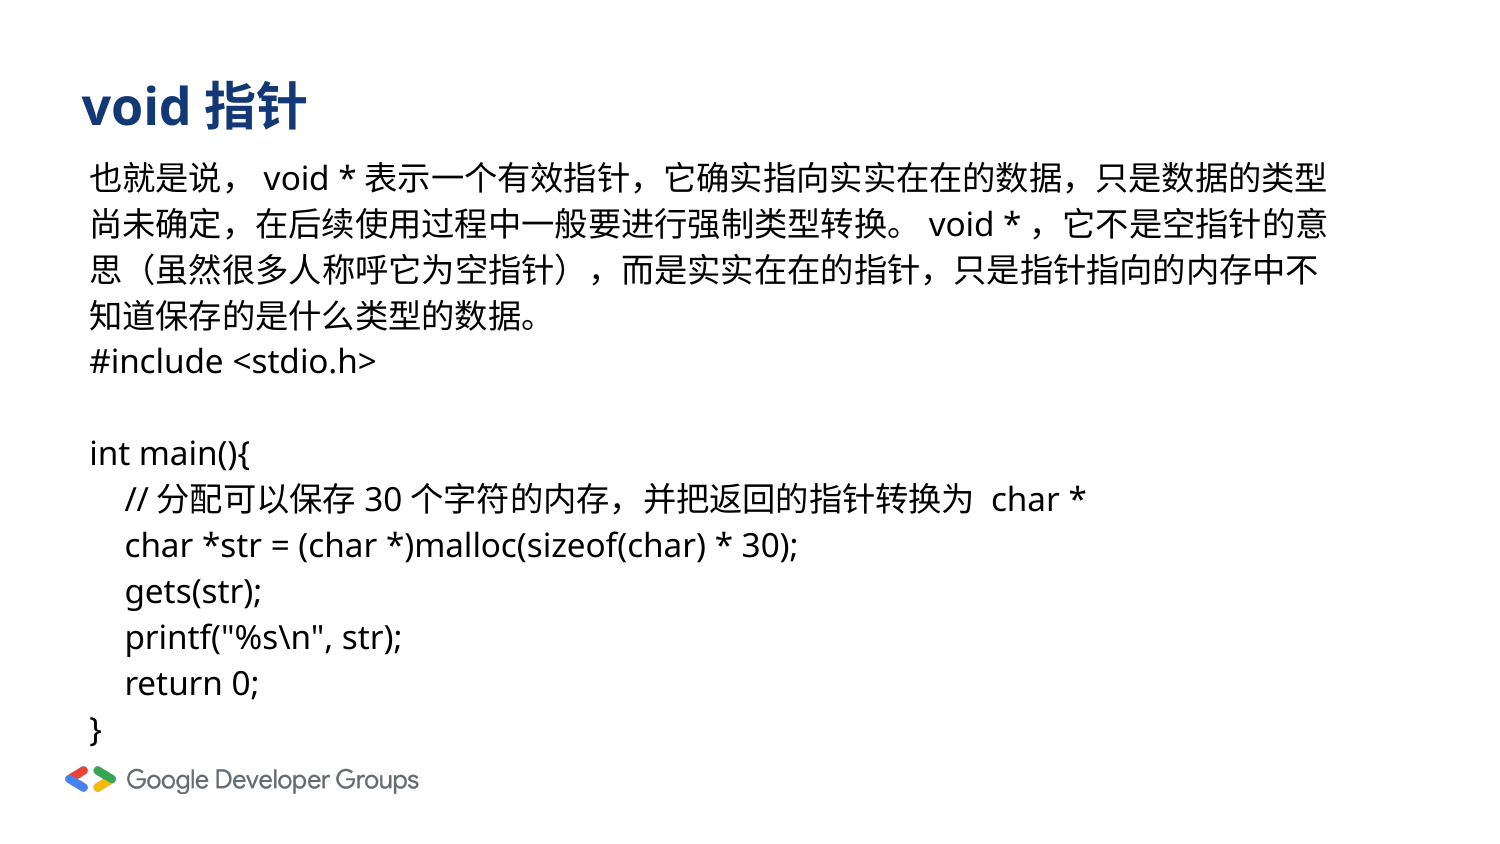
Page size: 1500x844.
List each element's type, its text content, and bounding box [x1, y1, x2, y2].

picture [64, 766, 419, 794]
list 也就是说，void *表示一个有效指针，它确实指向实实在在的数据，只是数据的类型尚未确定，在后续使用过程中一般要进行强制类型转换。void *，它不是空指针的意思（虽然很多人称呼它为空指针），而是实实在在的指针，只是指针指向的内存中不知道保存的是什么类型的数据。 #include <stdio.h> int main(){ //分配可以保存30个字符的内存，并把返回的指针转换为 char * char *str = (char *)malloc(sizeof(char) * 30); gets(str); printf("%s\n", str); return 0; } [53, 136, 1360, 735]
title void指针 [66, 26, 650, 136]
